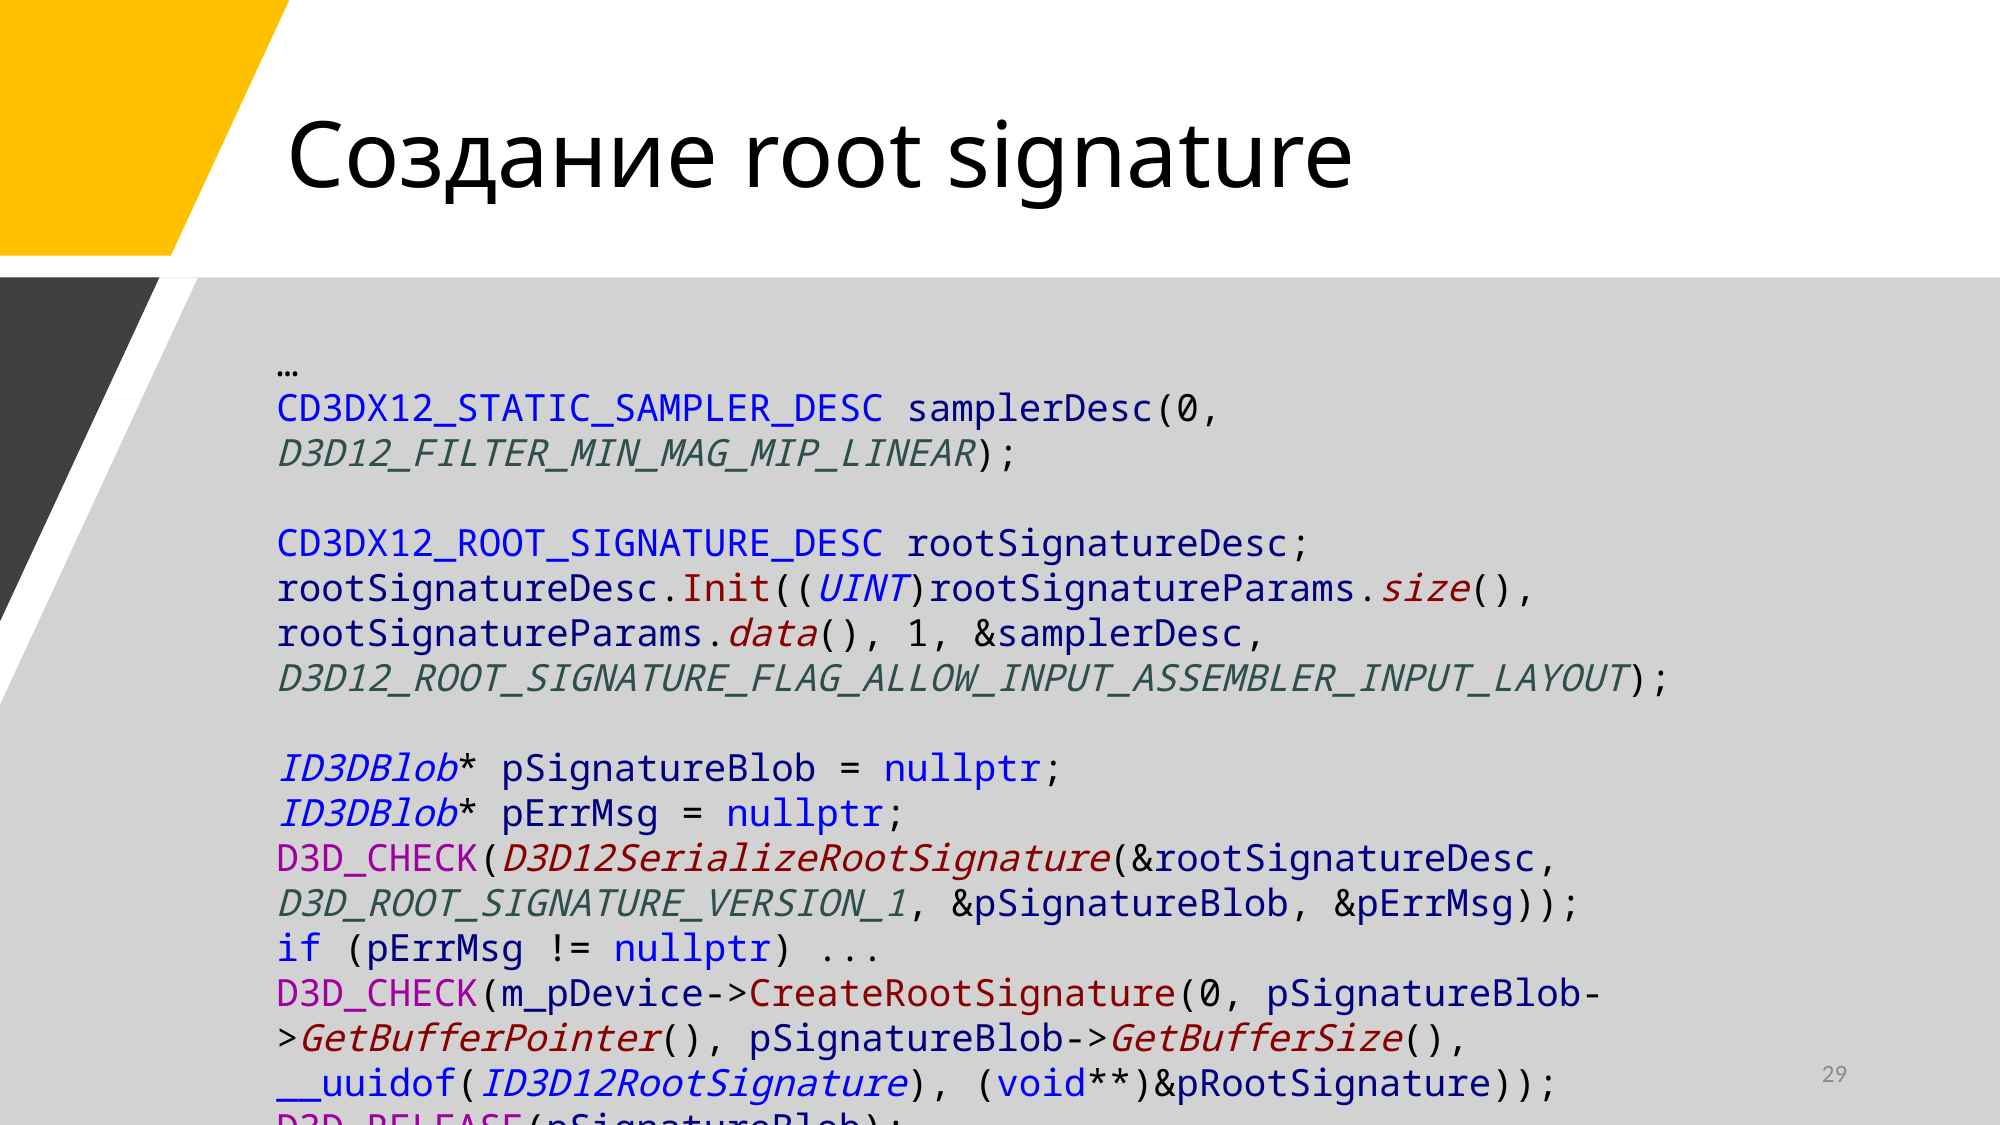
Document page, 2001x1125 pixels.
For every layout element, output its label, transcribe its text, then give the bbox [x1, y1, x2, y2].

title Создание root signature [271, 60, 1808, 255]
text_box [0, 0, 291, 257]
text_box [0, 276, 2000, 1125]
text_box [0, 276, 162, 622]
text_box … CD3DX12_STATIC_SAMPLER_DESC samplerDesc(0, D3D12_FILTER_MIN_MAG_MIP_LINEAR); CD3DX12_ROOT_SIGNATURE_DESC rootSignatureDesc; rootSignatureDesc.Init((UINT)rootSignatureParams.size(), rootSignatureParams.data(), 1, &samplerDesc, D3D12_ROOT_SIGNATURE_FLAG_ALLOW_INPUT_ASSEMBLER_INPUT_LAYOUT); ID3DBlob* pSignatureBlob = nullptr; ID3DBlob* pErrMsg = nullptr; D3D_CHECK(D3D12SerializeRootSignature(&rootSignatureDesc, D3D_ROOT_SIGNATURE_VERSION_1, &pSignatureBlob, &pErrMsg)); if (pErrMsg != nullptr) ... D3D_CHECK(m_pDevice->CreateRootSignature(0, pSignatureBlob->GetBufferPointer(), pSignatureBlob->GetBufferSize(), __uuidof(ID3D12RootSignature), (void**)&pRootSignature)); D3D_RELEASE(pSignatureBlob); [261, 331, 1935, 1125]
